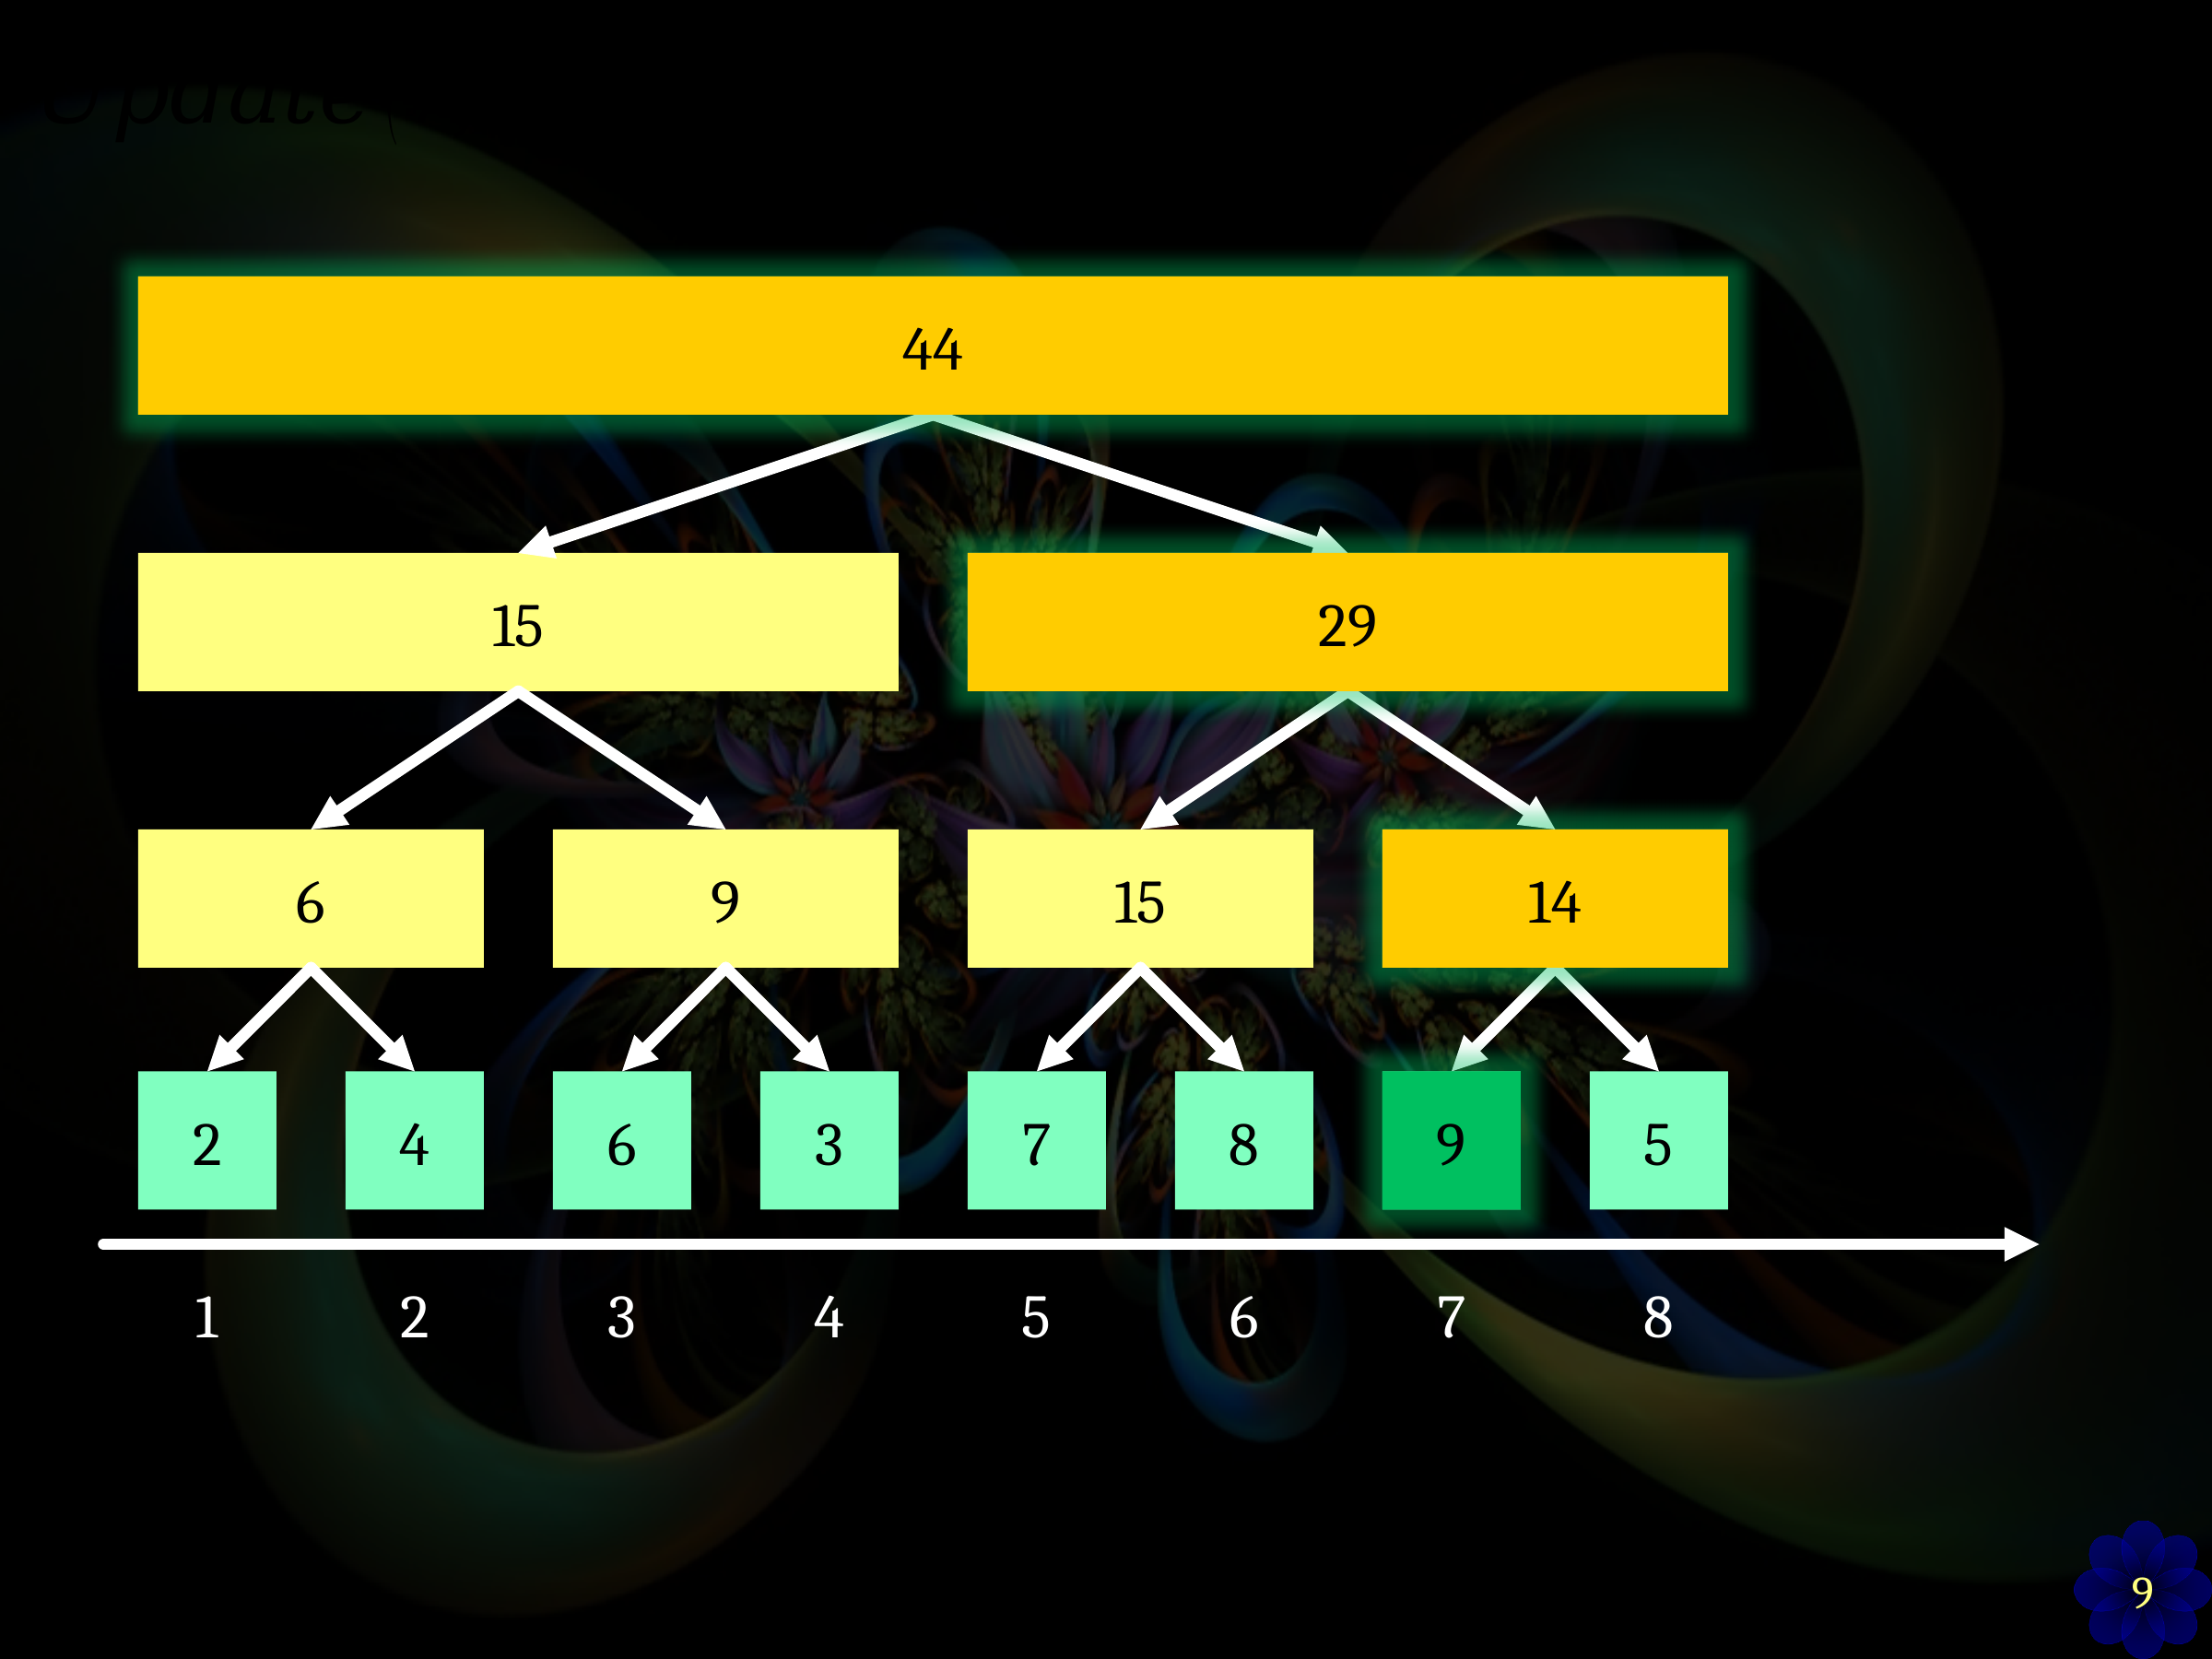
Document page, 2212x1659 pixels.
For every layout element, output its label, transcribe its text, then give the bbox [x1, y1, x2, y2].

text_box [311, 690, 517, 830]
text_box 4 [344, 1069, 486, 1211]
text_box 3 [759, 1069, 900, 1211]
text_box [1140, 967, 1245, 1072]
slide_number 9 [2074, 1521, 2212, 1659]
text_box 5 [1588, 1069, 1730, 1211]
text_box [1140, 690, 1347, 830]
text_box 15 [136, 551, 900, 693]
text_box 8 [1173, 1069, 1315, 1211]
text_box 2 [136, 1069, 278, 1211]
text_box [311, 967, 416, 1072]
picture [0, 0, 2212, 1659]
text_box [518, 414, 932, 554]
text_box 29 [966, 551, 1730, 693]
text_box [1451, 967, 1554, 1072]
text_box 44 [136, 275, 1730, 417]
text_box 14 [1381, 828, 1730, 970]
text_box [1347, 690, 1556, 830]
text_box 9 [1381, 1069, 1523, 1211]
text_box 6 [551, 1069, 693, 1211]
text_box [103, 1243, 2040, 1383]
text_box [725, 967, 830, 1072]
text_box 9 [551, 828, 900, 970]
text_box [206, 967, 310, 1072]
text_box 15 [966, 828, 1315, 970]
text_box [1555, 967, 1660, 1072]
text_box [1036, 967, 1139, 1072]
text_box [621, 967, 724, 1072]
text_box 7 [966, 1069, 1108, 1211]
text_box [518, 690, 726, 830]
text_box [933, 414, 1348, 554]
text_box 6 [136, 828, 486, 970]
